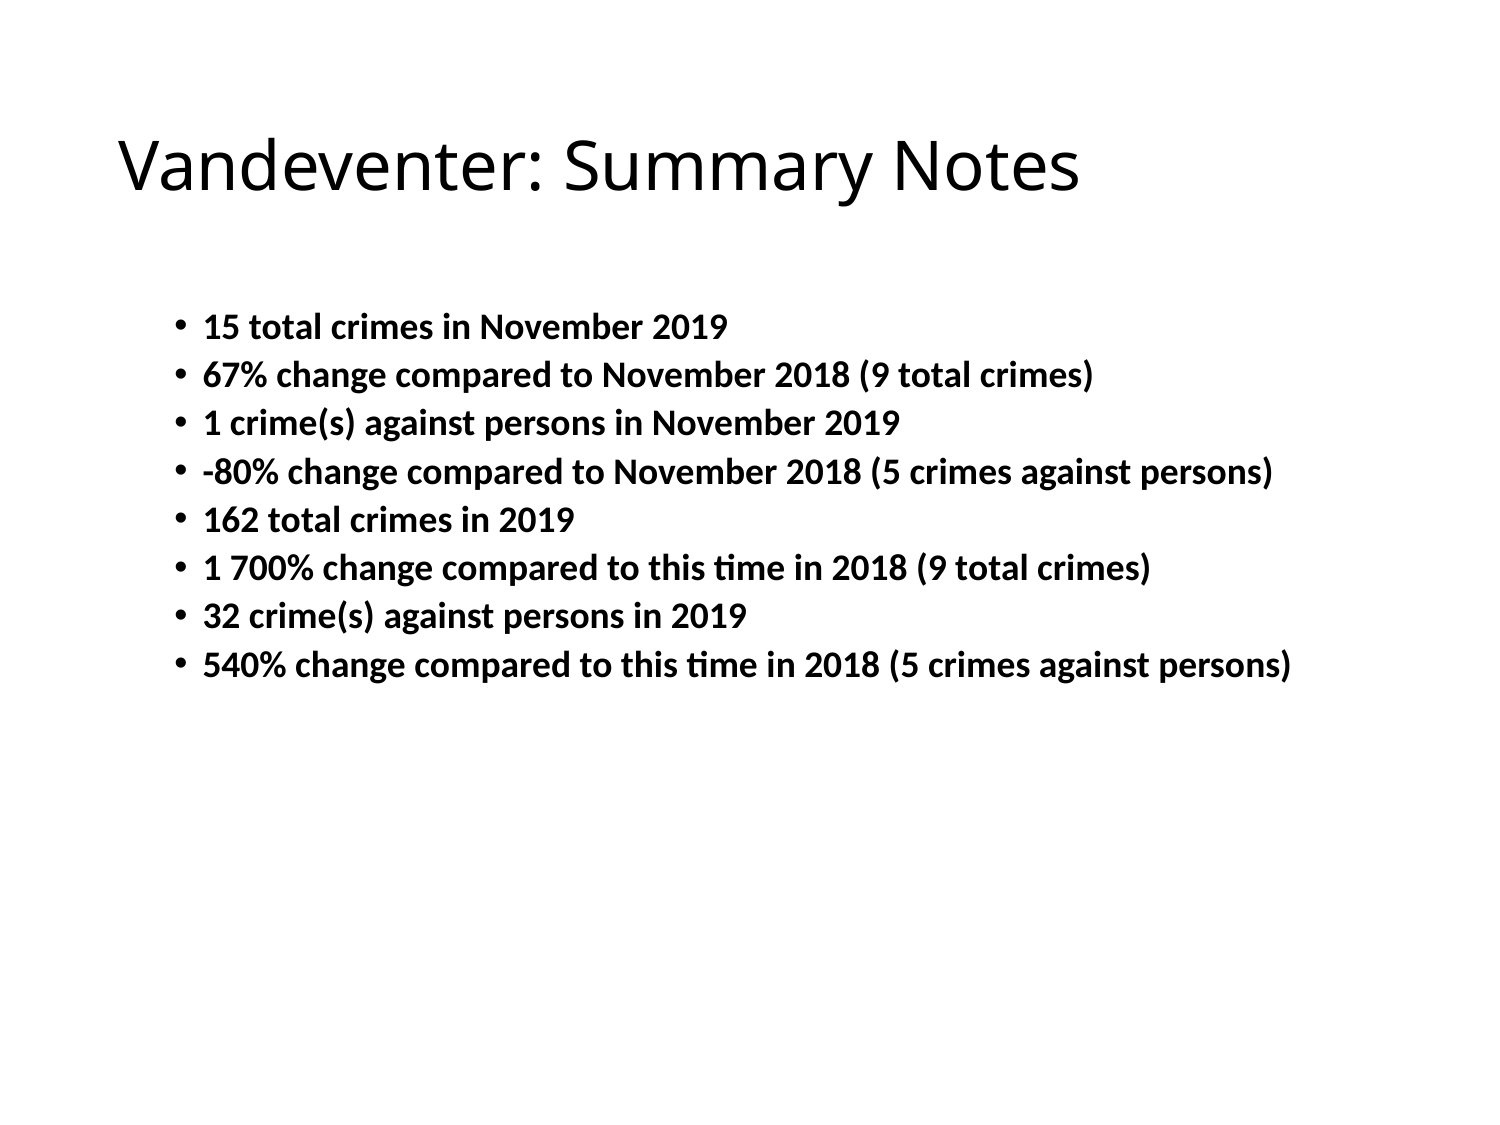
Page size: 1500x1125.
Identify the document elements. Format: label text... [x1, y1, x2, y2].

list 15 total crimes in November 2019 67% change compared to November 2018 (9 total crimes) 1 crime(s) against persons in November 2019 -80% change compared to November 2018 (5 crimes against persons) 162 total crimes in 2019 1 700% change compared to this time in 2018 (9 total crimes) 32 crime(s) against persons in 2019 540% change compared to this time in 2018 (5 crimes against persons) [103, 299, 1397, 1014]
title Vandeventer: Summary Notes [103, 59, 1397, 278]
